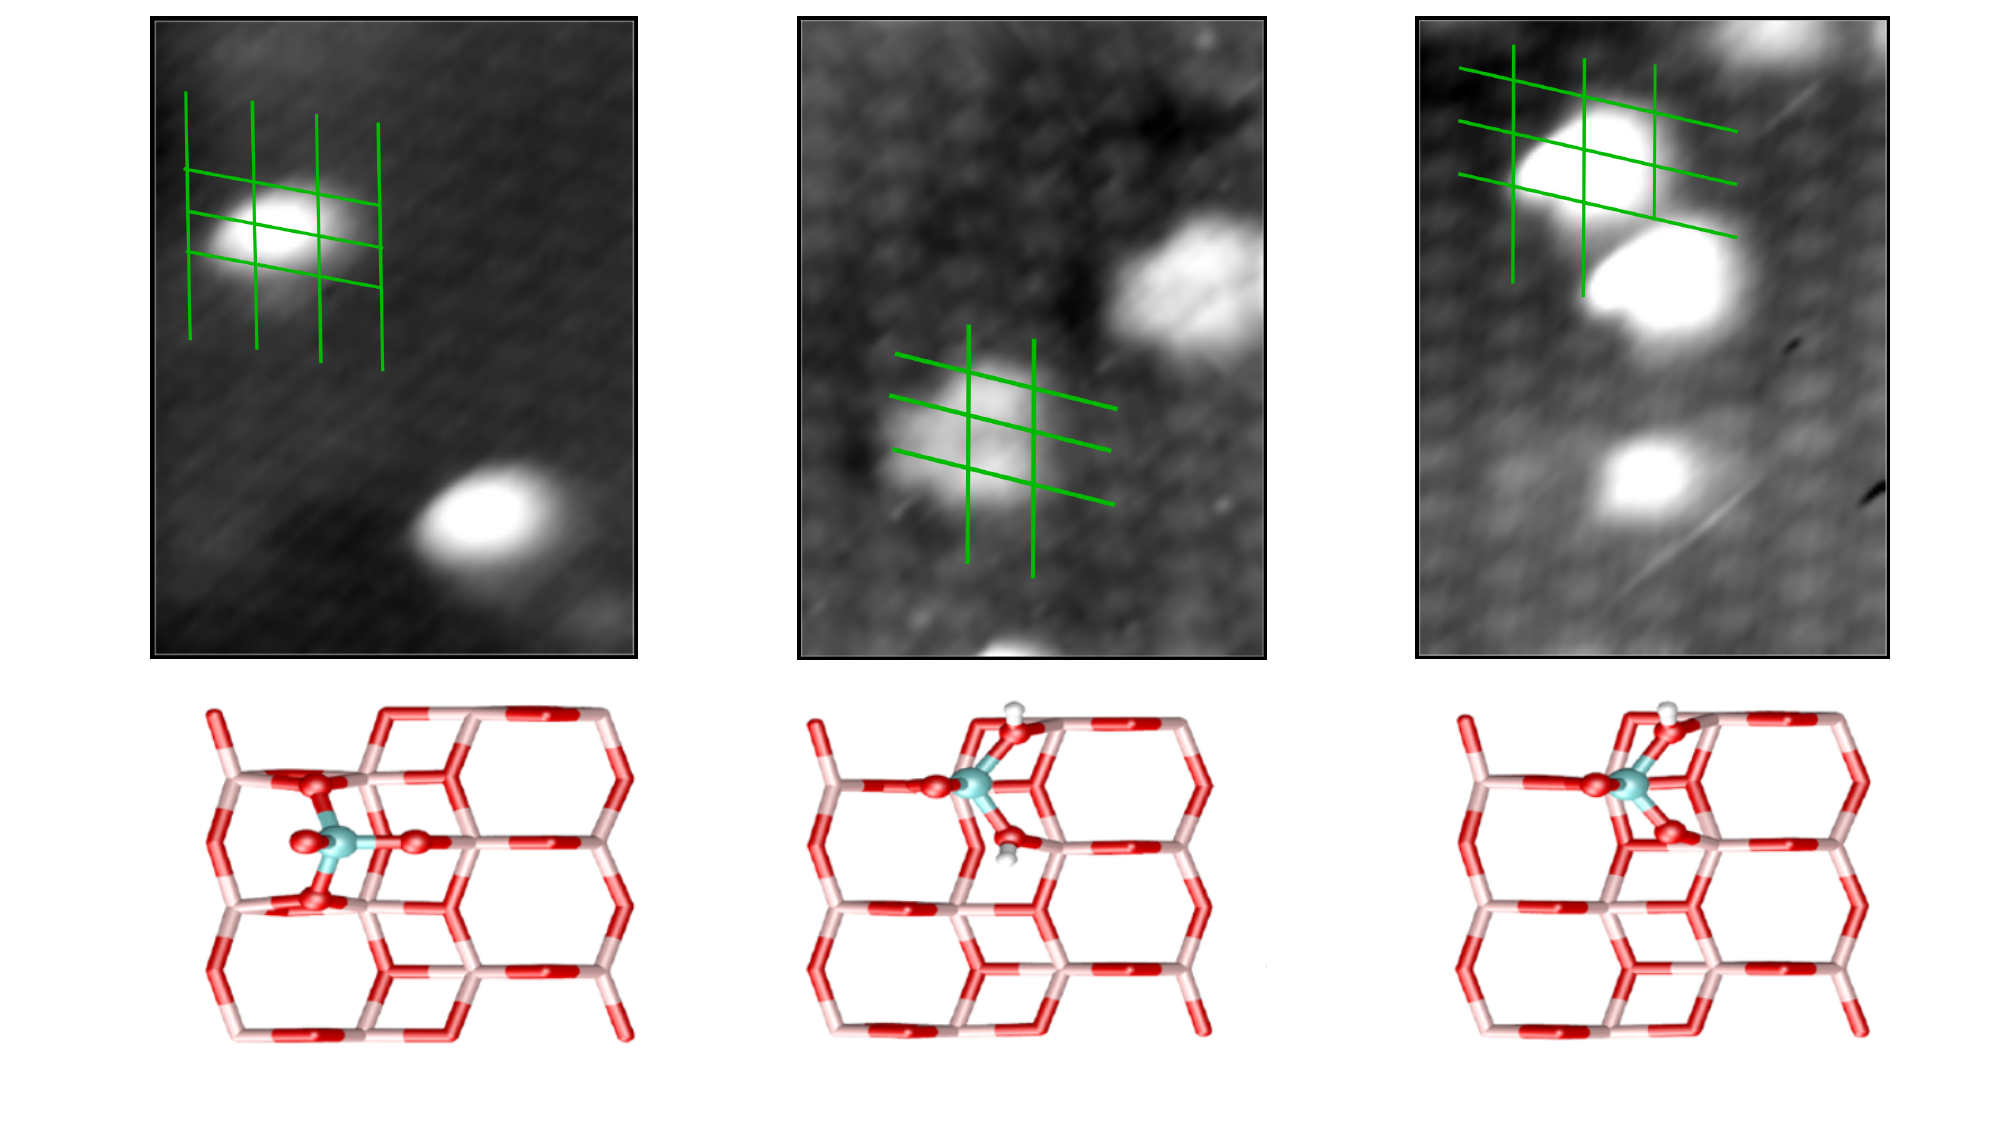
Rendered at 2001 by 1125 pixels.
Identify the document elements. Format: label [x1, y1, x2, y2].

picture [1406, 683, 1899, 1056]
picture [1415, 16, 1890, 659]
picture [149, 16, 638, 659]
picture [797, 16, 1267, 660]
picture [182, 683, 675, 1056]
picture [774, 683, 1267, 1056]
